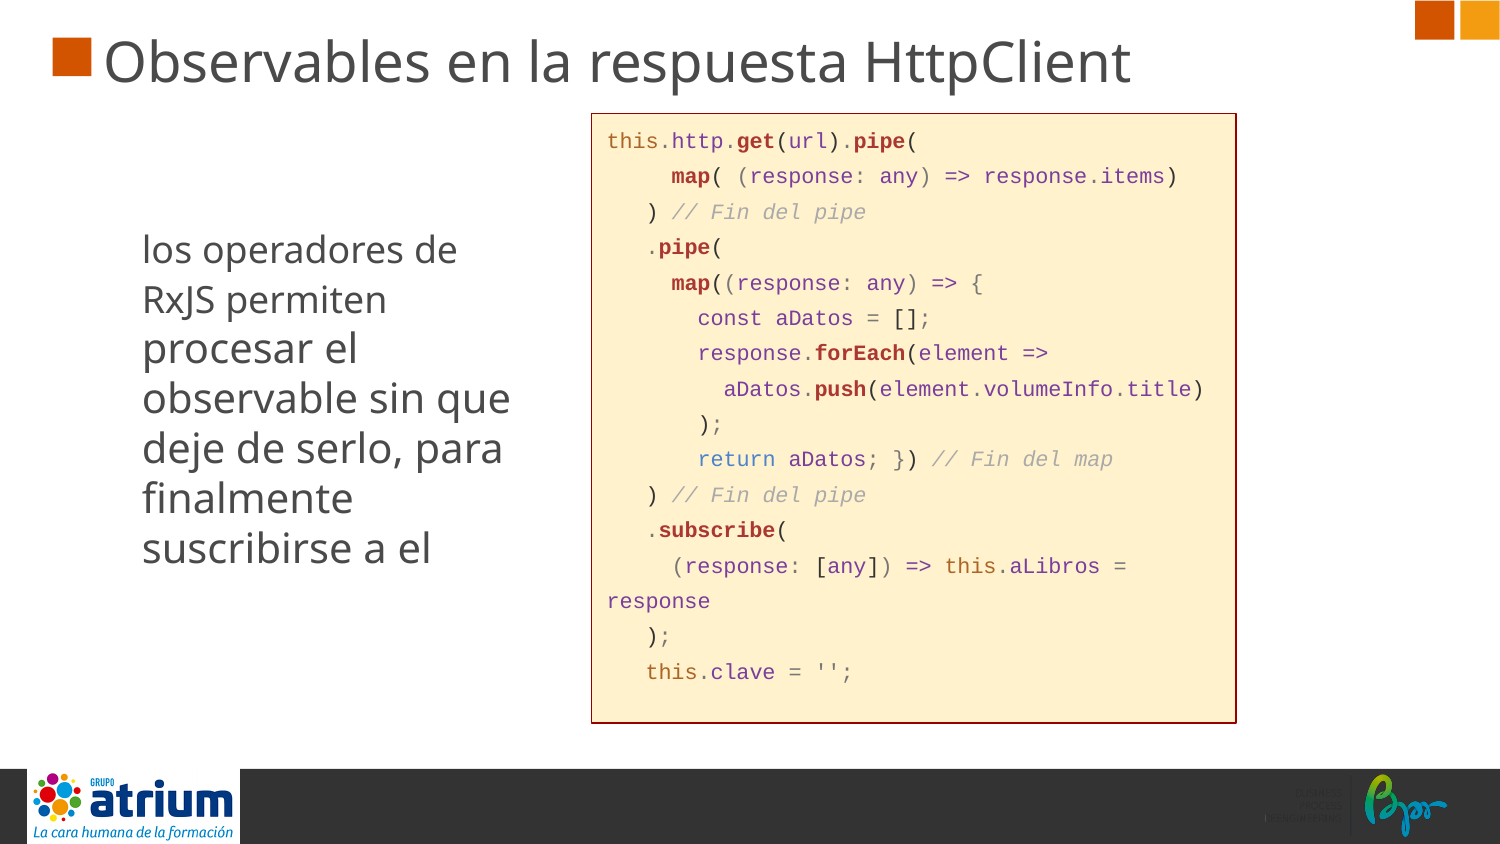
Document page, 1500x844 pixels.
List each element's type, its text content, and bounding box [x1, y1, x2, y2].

title Observables en la respuesta HttpClient [94, 17, 1381, 107]
picture [27, 768, 240, 844]
list los operadores de RxJS permiten procesar el observable sin que deje de serlo, para finalmente suscribirse a el [133, 217, 526, 593]
picture [1257, 769, 1455, 843]
text_box this.http.get(url).pipe( map( (response: any) => response.items) ) // Fin del pipe .pipe( map((response: any) => { const aDatos = []; response.forEach(element => aDatos.push(element.volumeInfo.title) ); return aDatos; }) // Fin del map ) // Fin del pipe .subscribe( (response: [any]) => this.aLibros = response ); this.clave = ''; [591, 113, 1236, 724]
